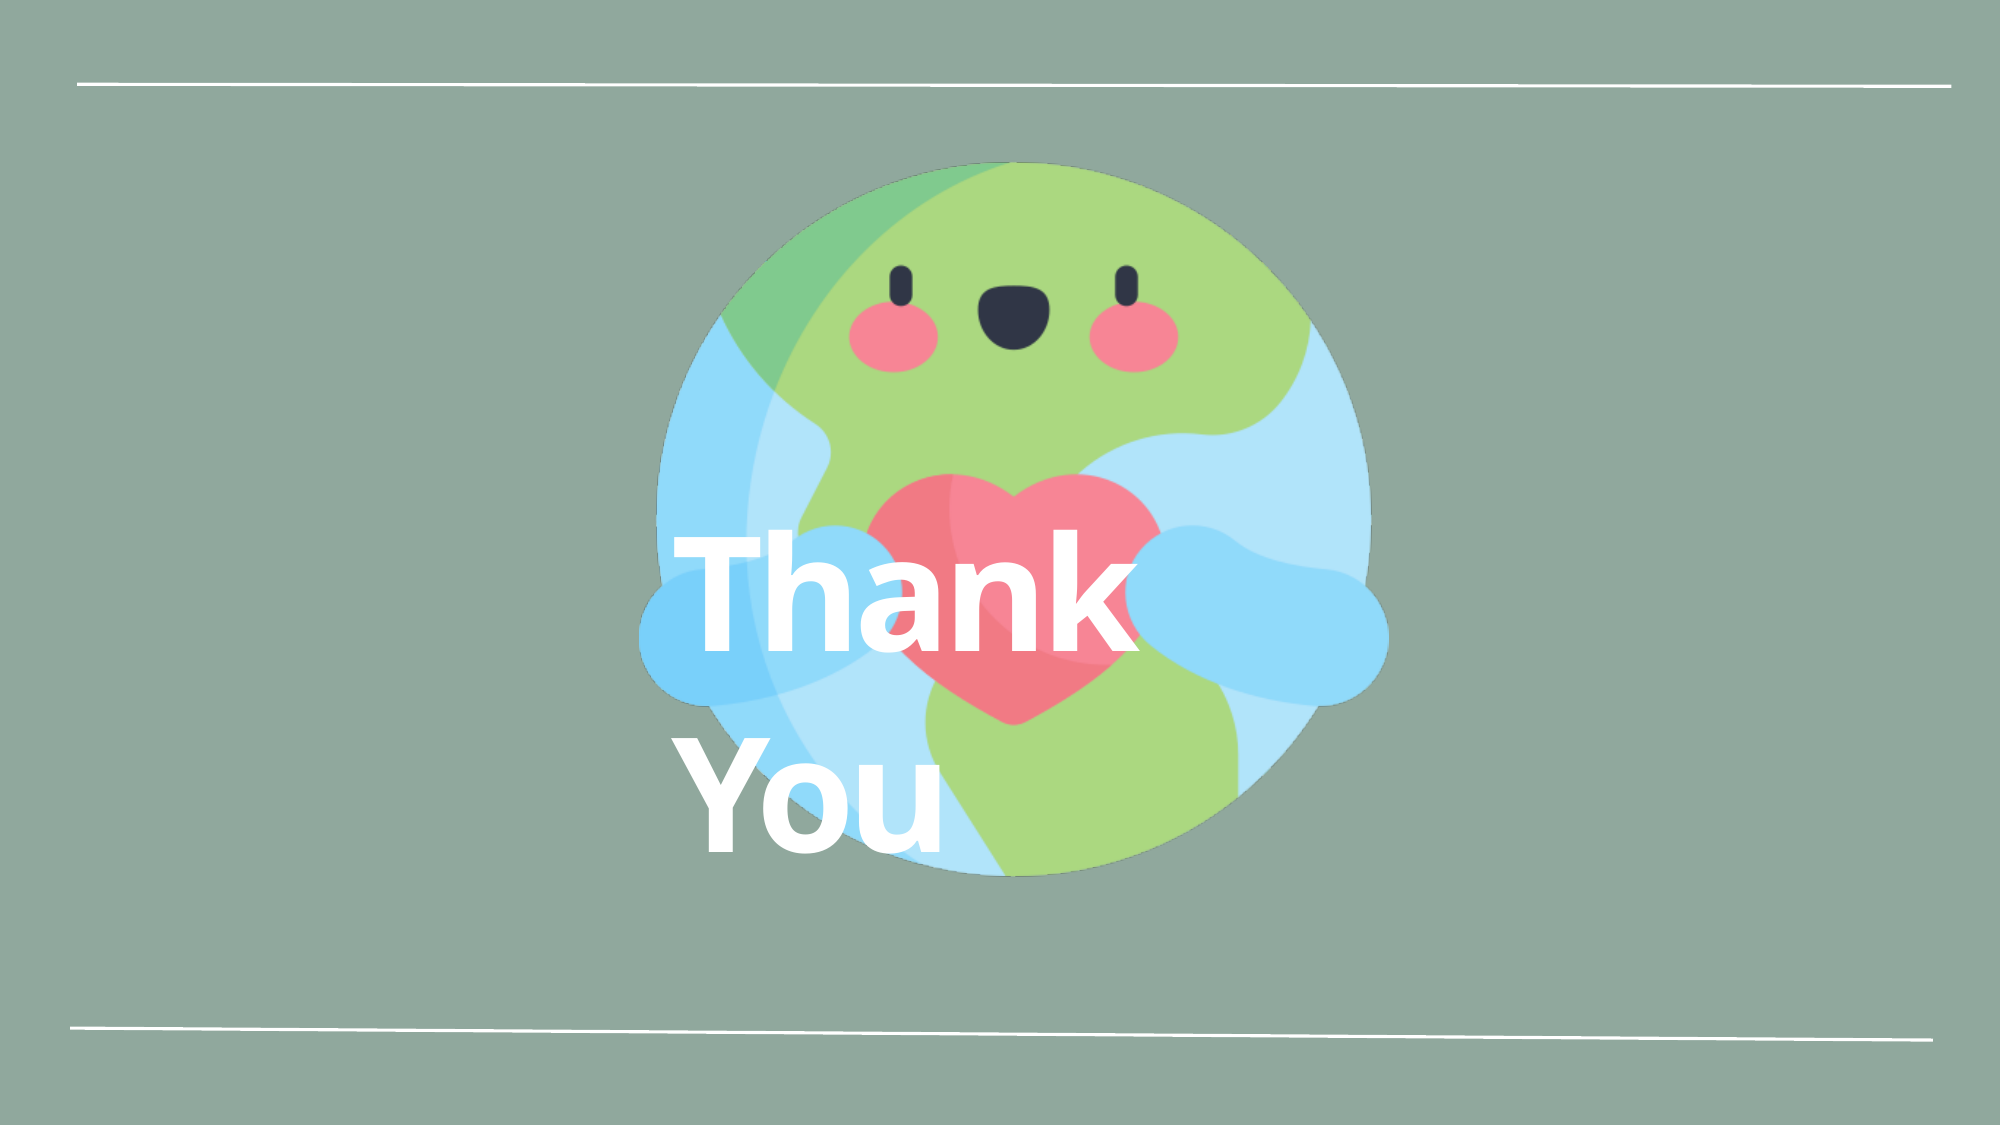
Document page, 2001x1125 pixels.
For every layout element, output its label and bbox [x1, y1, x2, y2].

text_box [0, 0, 2000, 1125]
picture [639, 145, 1389, 895]
